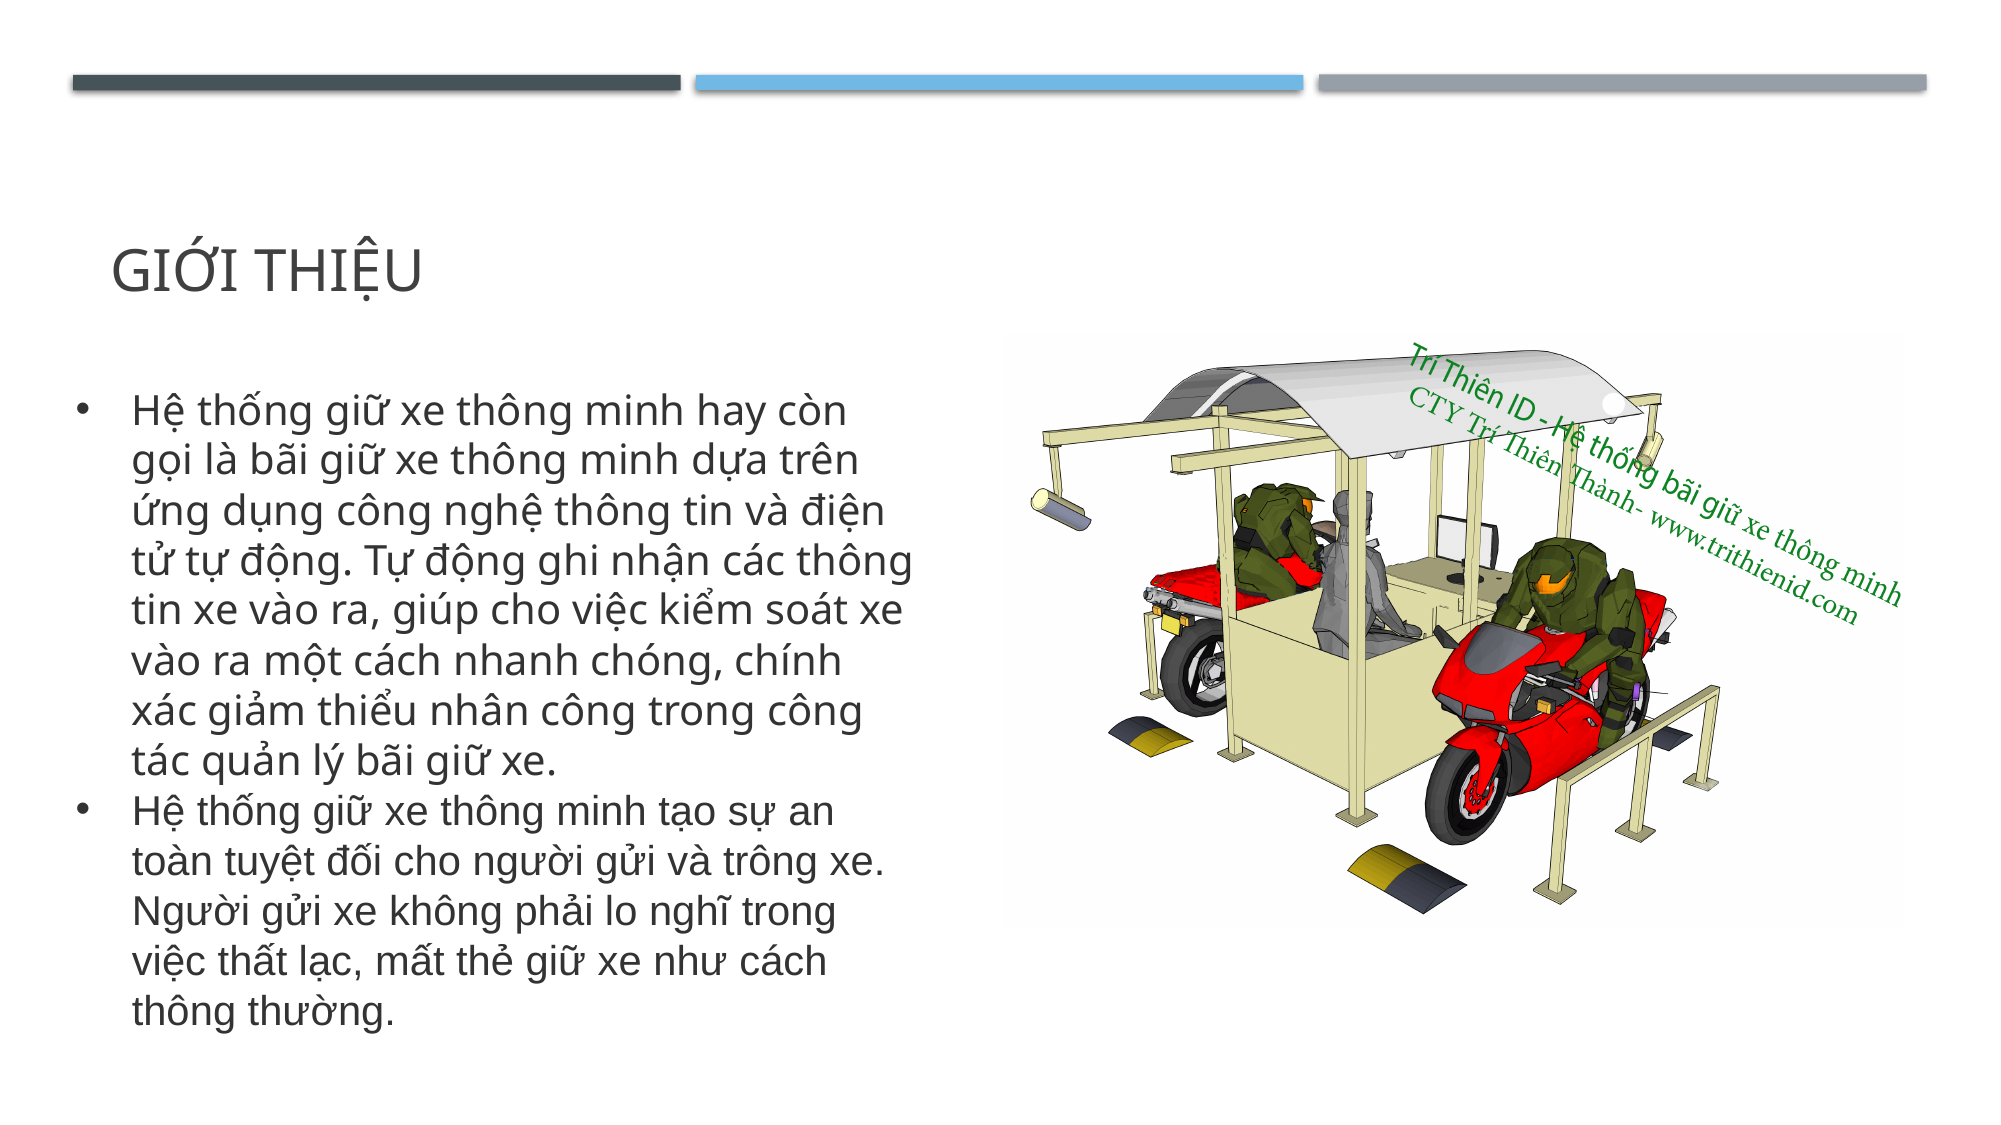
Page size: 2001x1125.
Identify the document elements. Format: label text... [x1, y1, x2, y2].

text_box Hệ thống giữ xe thông minh hay còn gọi là bãi giữ xe thông minh dựa trên ứng dụng công nghệ thông tin và điện tử tự động. Tự động ghi nhận các thông tin xe vào ra, giúp cho việc kiểm soát xe vào ra một cách nhanh chóng, chính xác giảm thiểu nhân công trong công tác quản lý bãi giữ xe. Hệ thống giữ xe thông minh tạo sự an toàn tuyệt đối cho người gửi và trông xe. Người gửi xe không phải lo nghĩ trong việc thất lạc, mất thẻ giữ xe như cách thông thường. [60, 375, 933, 1091]
title GIỚI THIỆU [95, 115, 1905, 311]
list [1003, 333, 1906, 931]
